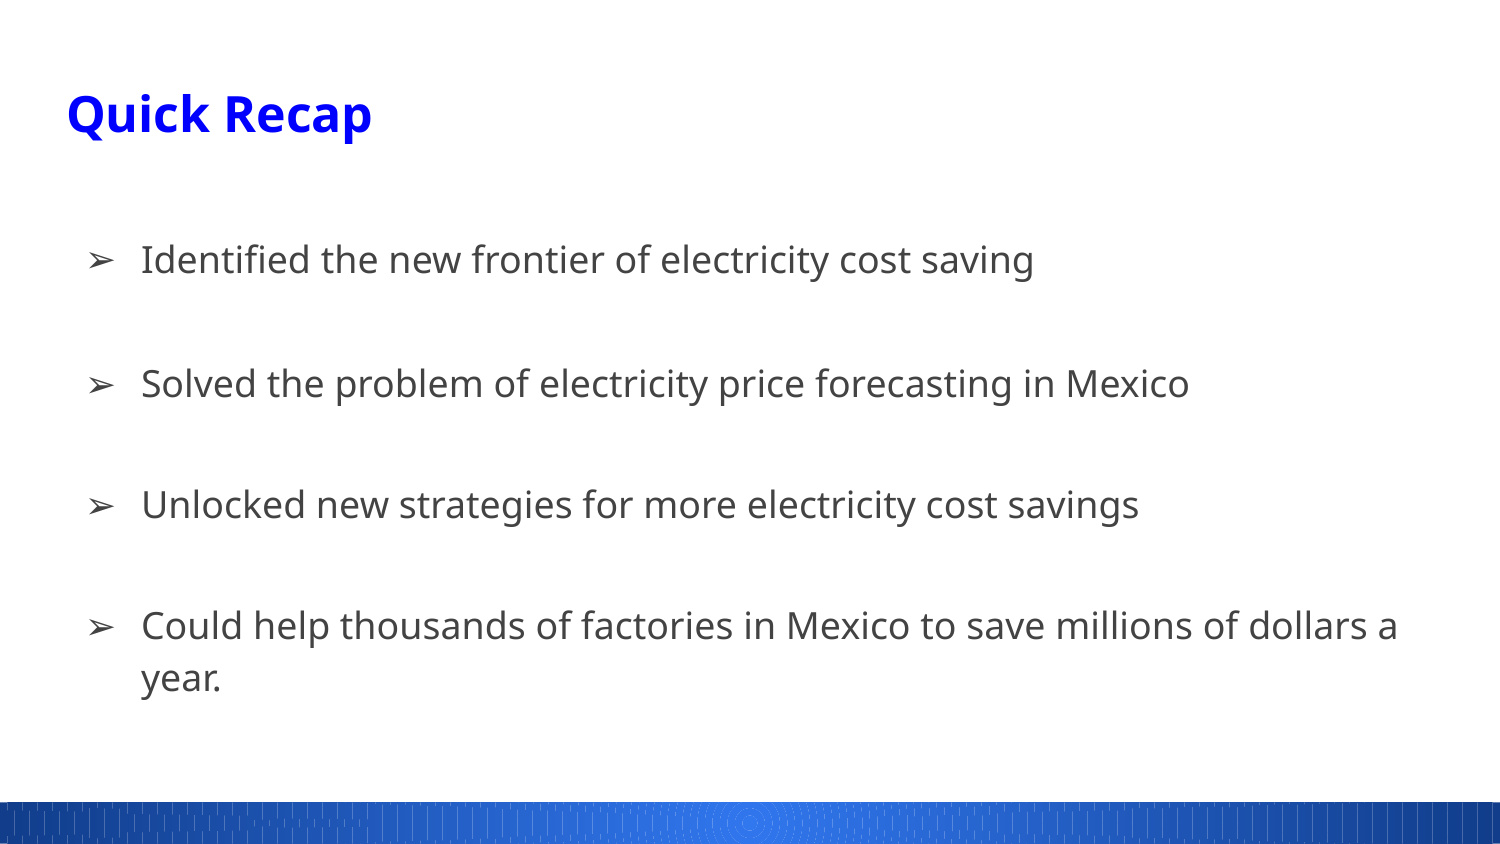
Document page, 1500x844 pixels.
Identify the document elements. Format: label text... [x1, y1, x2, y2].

title Quick Recap [51, 67, 1449, 167]
list Identified the new frontier of electricity cost saving Solved the problem of electricity price forecasting in Mexico Unlocked new strategies for more electricity cost savings Could help thousands of factories in Mexico to save millions of dollars a year. [51, 214, 1449, 816]
